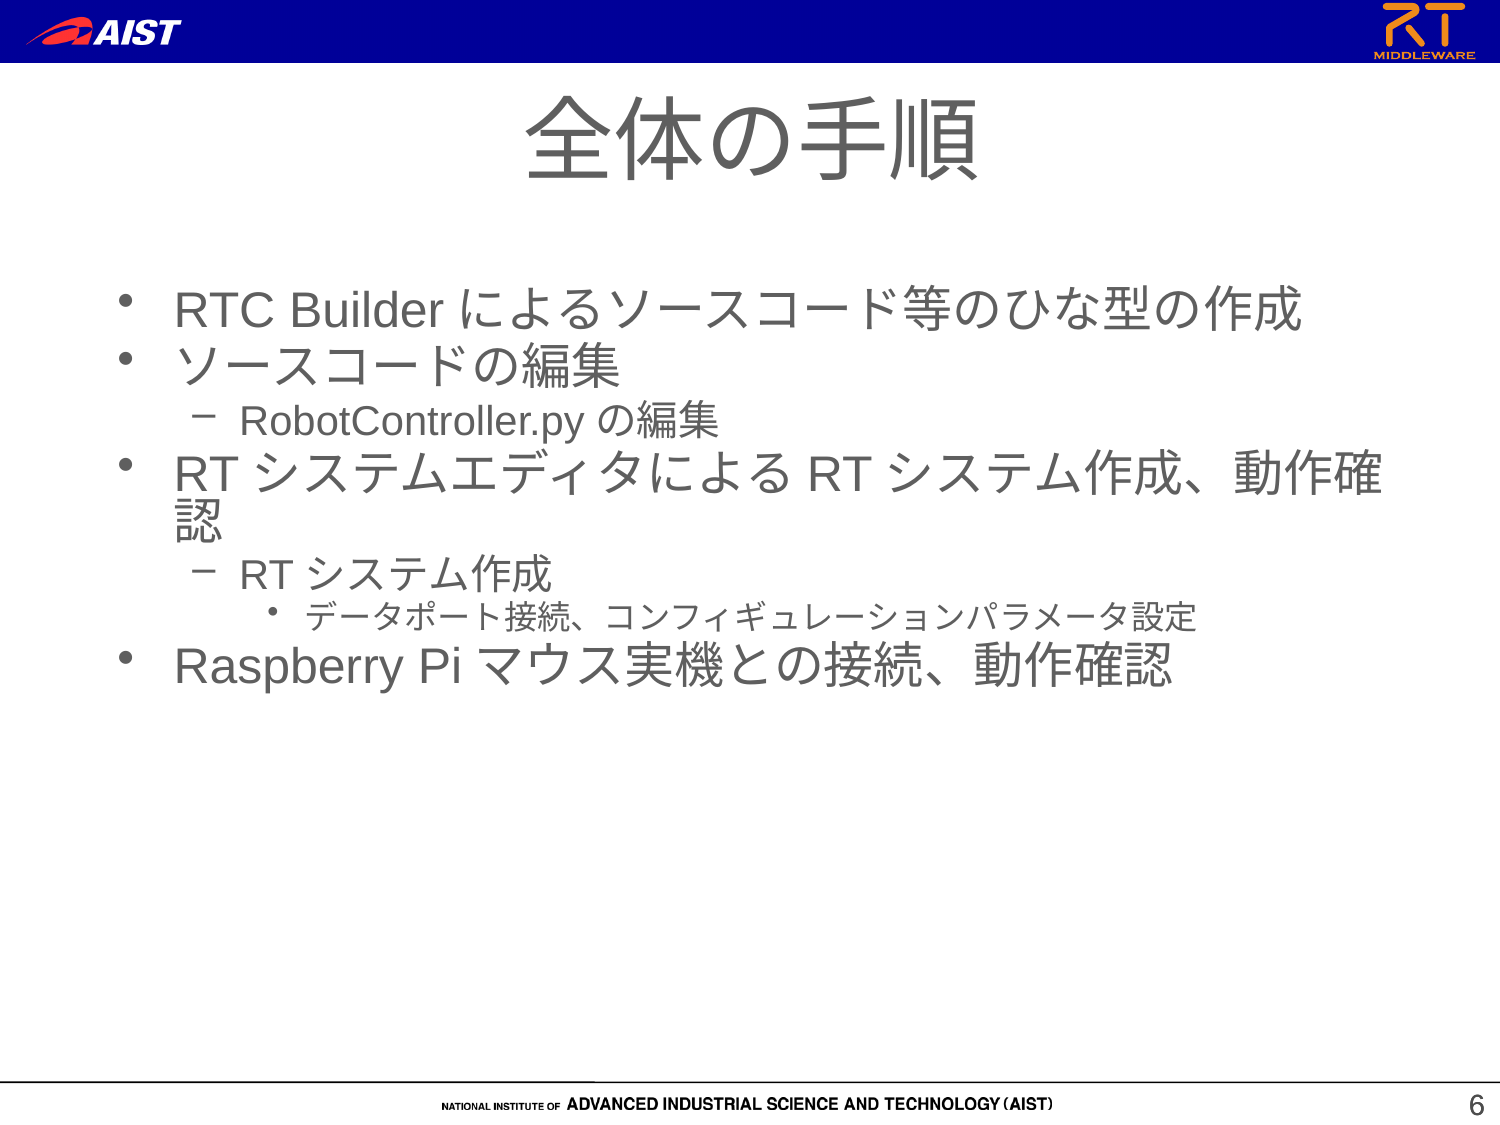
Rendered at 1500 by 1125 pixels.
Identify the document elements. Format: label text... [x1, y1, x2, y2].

picture [442, 1097, 1052, 1110]
picture [0, 0, 1500, 63]
text_box 6 [1149, 1078, 1500, 1125]
title 全体の手順 [29, 66, 1474, 208]
list RTC Builderによるソースコード等のひな型の作成 ソースコードの編集 RobotController.pyの編集 RTシステムエディタによるRTシステム作成、動作確認 RTシステム作成 データポート接続、コンフィギュレーションパラメータ設定 Raspberry Piマウス実機との接続、動作確認 [102, 281, 1401, 1005]
